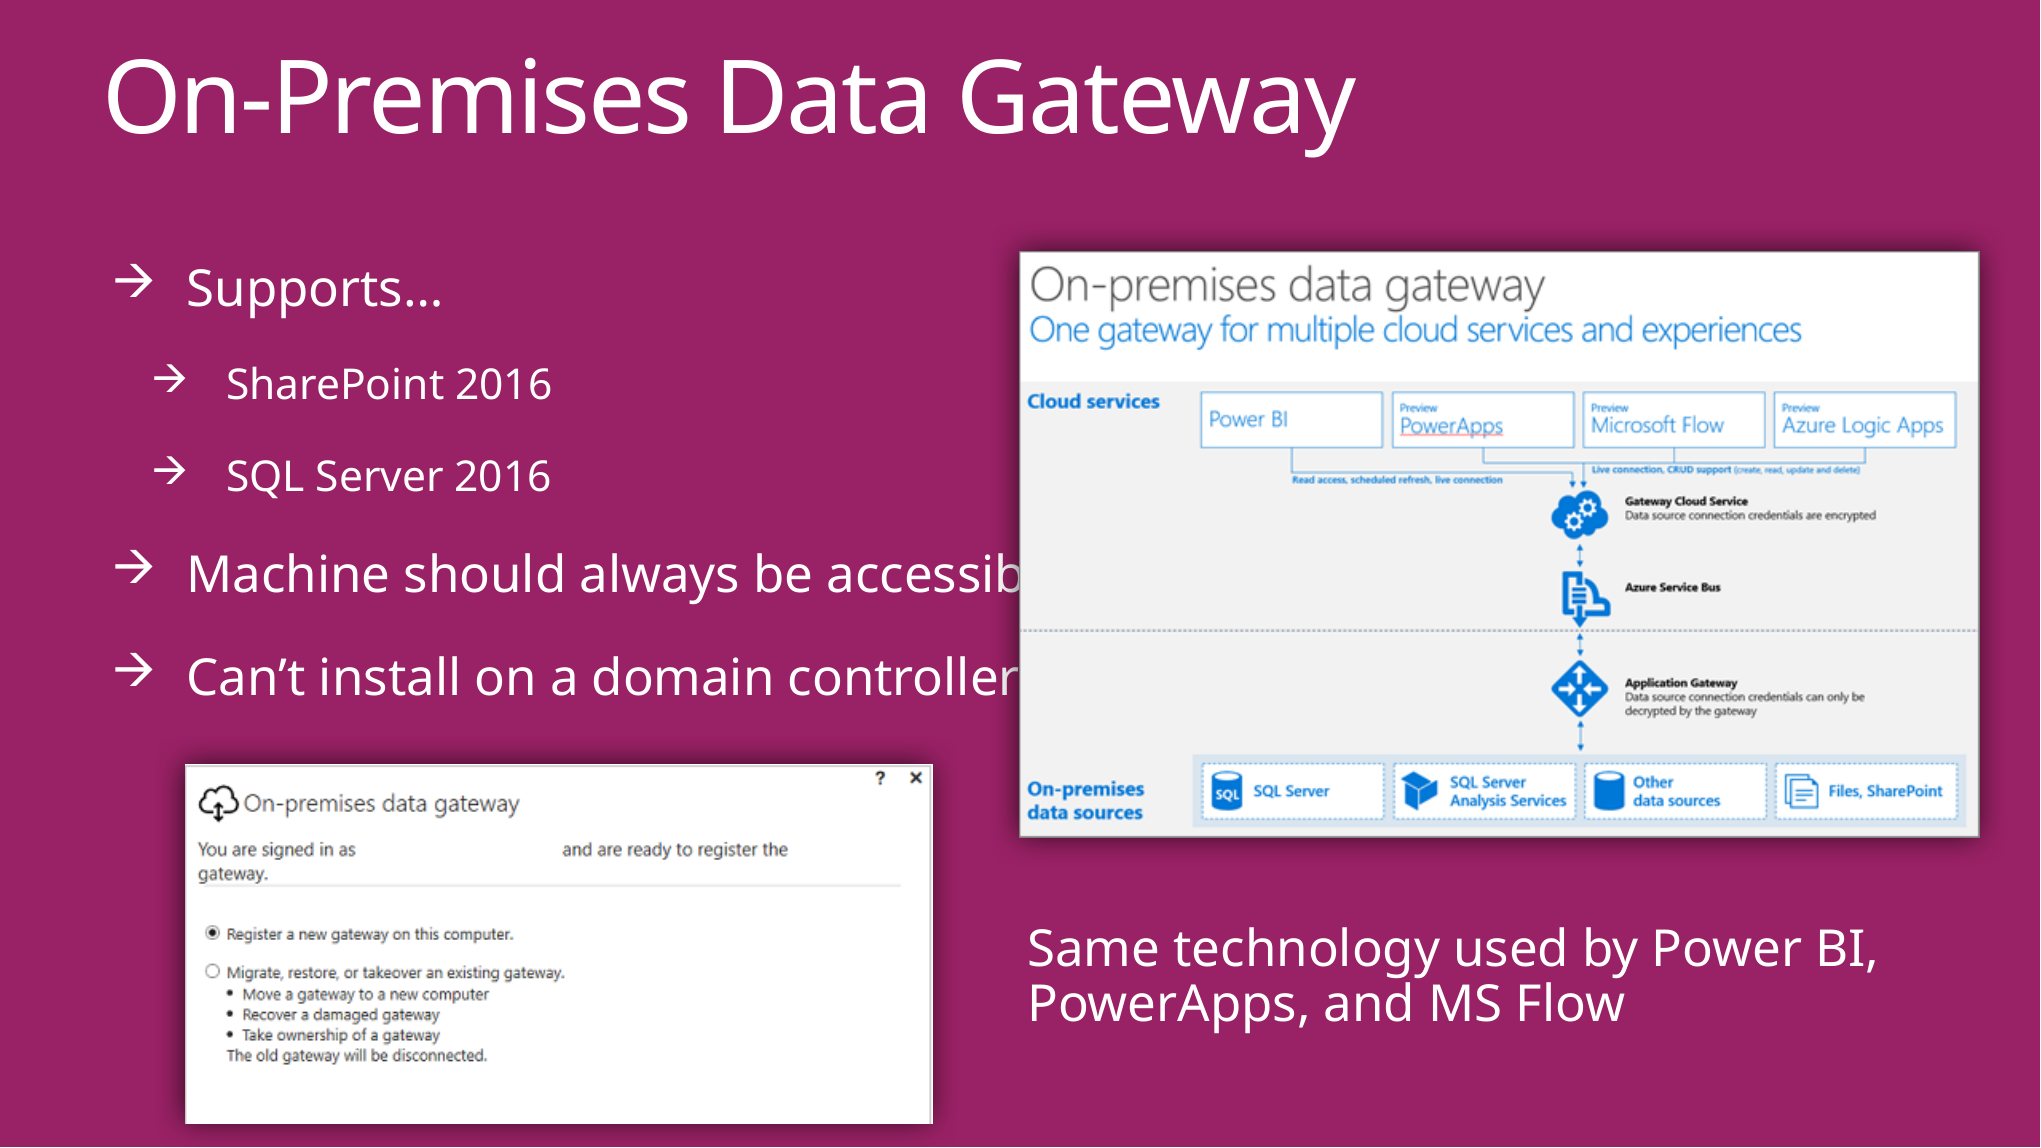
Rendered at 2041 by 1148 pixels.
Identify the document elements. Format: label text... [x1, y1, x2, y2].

text_box Same technology used by Power BI, PowerApps, and MS Flow [1012, 915, 2004, 1040]
text_box On-Premises Data Gateway [87, 38, 1953, 219]
picture [1019, 251, 1980, 839]
text_box [1000, 543, 1014, 604]
text_box Supports… SharePoint 2016 SQL Server 2016 Machine should always be accessible Can’t install on a domain controller [87, 246, 1003, 722]
picture [184, 764, 933, 1124]
